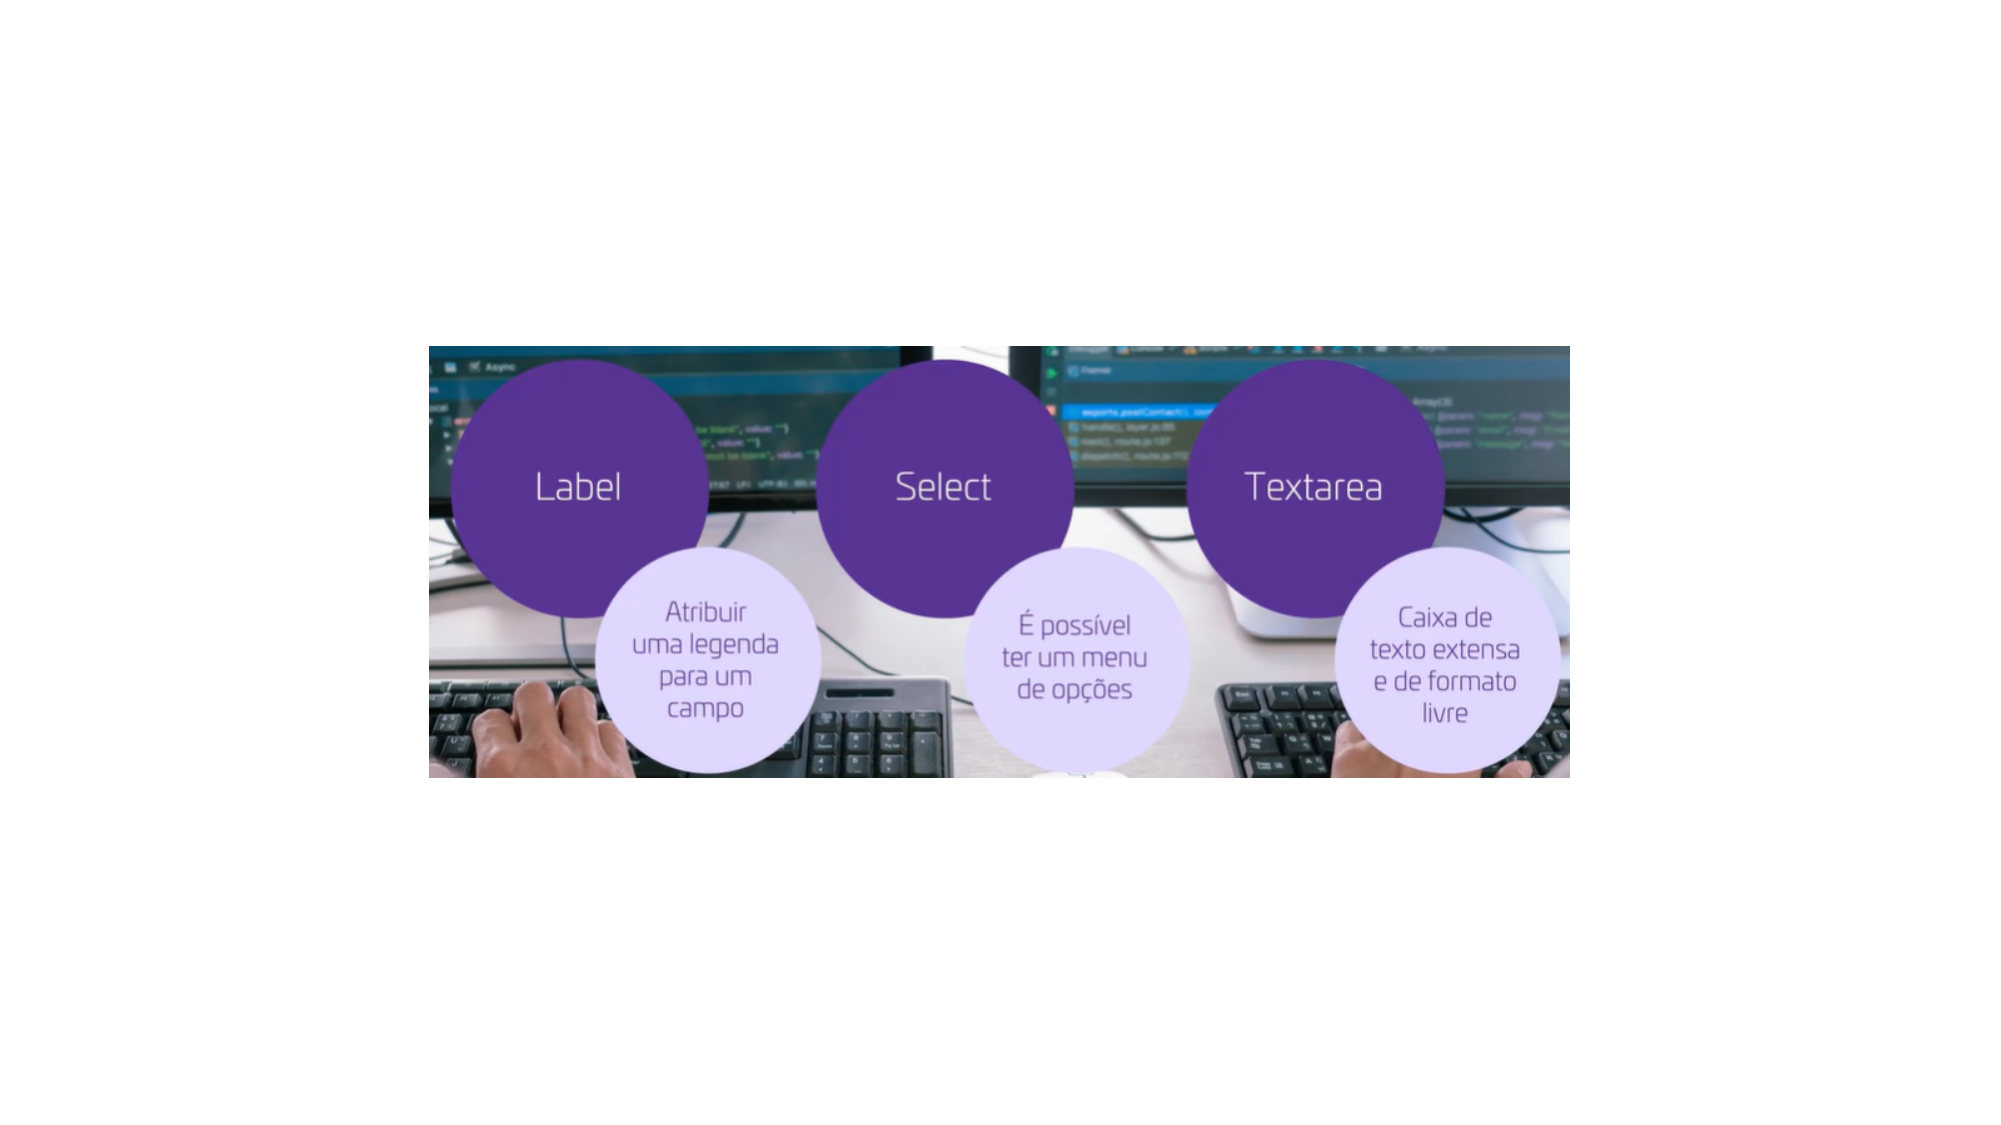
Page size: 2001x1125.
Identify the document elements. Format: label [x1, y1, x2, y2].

picture [429, 346, 1570, 779]
picture [429, 386, 442, 394]
